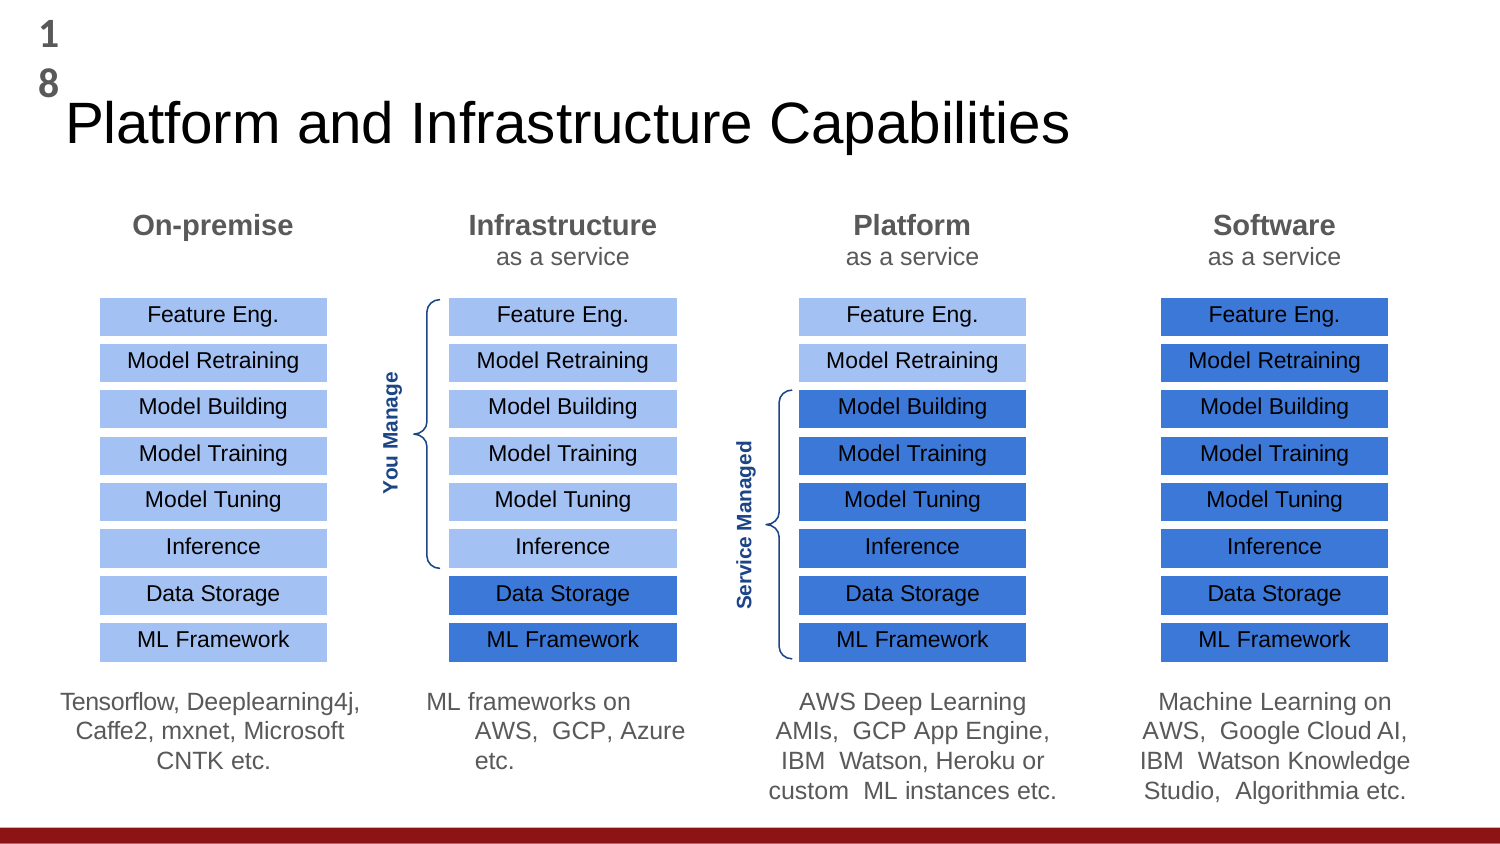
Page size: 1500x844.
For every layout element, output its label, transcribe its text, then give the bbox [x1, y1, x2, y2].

table_cell Model Training [100, 437, 327, 475]
table_cell Model Tuning [1161, 483, 1388, 521]
table_cell Model Tuning [799, 483, 1026, 521]
table_cell Model Training [799, 437, 1026, 475]
text_box You Manage [376, 371, 405, 497]
table_cell Model Building [449, 390, 677, 428]
table_cell ML Framework [799, 623, 1026, 662]
table_cell Model Training [449, 437, 677, 475]
table_header Feature Eng. [100, 298, 327, 336]
table_cell Model Retraining [100, 344, 327, 382]
text_box Software as a service [1205, 204, 1344, 271]
text_box AWS Deep Learning AMIs, GCP App Engine, IBM Watson, Heroku or custom ML instances etc. [762, 682, 1063, 805]
table_cell ML Framework [449, 623, 677, 662]
table_cell Inference [100, 529, 327, 568]
text_box Tensorflow, Deeplearning4j, Caffe2, mxnet, Microsoft CNTK etc. [57, 682, 369, 775]
text_box ML frameworks on AWS, GCP, Azure etc. [424, 682, 701, 775]
table_cell Inference [1161, 529, 1388, 568]
table_header Feature Eng. [449, 298, 677, 336]
table_cell Data Storage [1161, 576, 1388, 615]
table_cell Data Storage [449, 576, 677, 615]
table_cell Model Retraining [1161, 344, 1388, 382]
table_cell Model Tuning [449, 483, 677, 521]
text_box Infrastructure as a service [466, 226, 660, 271]
table_cell Model Building [799, 390, 1026, 428]
table_cell Data Storage [100, 576, 327, 615]
table_cell Model Tuning [100, 483, 327, 521]
table_cell Model Building [1161, 390, 1388, 428]
text_box [766, 390, 793, 659]
text_box 18 [35, 3, 79, 106]
table_cell Inference [799, 529, 1026, 568]
table_cell Data Storage [799, 576, 1026, 615]
table_cell Model Training [1161, 437, 1388, 475]
table_cell Inference [449, 529, 677, 568]
table_cell Model Retraining [799, 344, 1026, 382]
text_box Platform as a service [843, 226, 982, 271]
table_cell Model Building [100, 390, 327, 428]
table_header Feature Eng. [799, 298, 1026, 336]
table_cell Model Retraining [449, 344, 677, 382]
title Platform and Infrastructure Capabilities [63, 82, 1073, 226]
text_box [413, 299, 441, 569]
text_box On-premise [130, 226, 297, 242]
text_box Machine Learning on AWS, Google Cloud AI, IBM Watson Knowledge Studio, Algorithmia etc. [1121, 682, 1428, 805]
table_cell ML Framework [1161, 623, 1388, 662]
table_cell ML Framework [100, 623, 327, 662]
text_box Service Managed [730, 437, 758, 612]
table_header Feature Eng. [1161, 298, 1388, 336]
